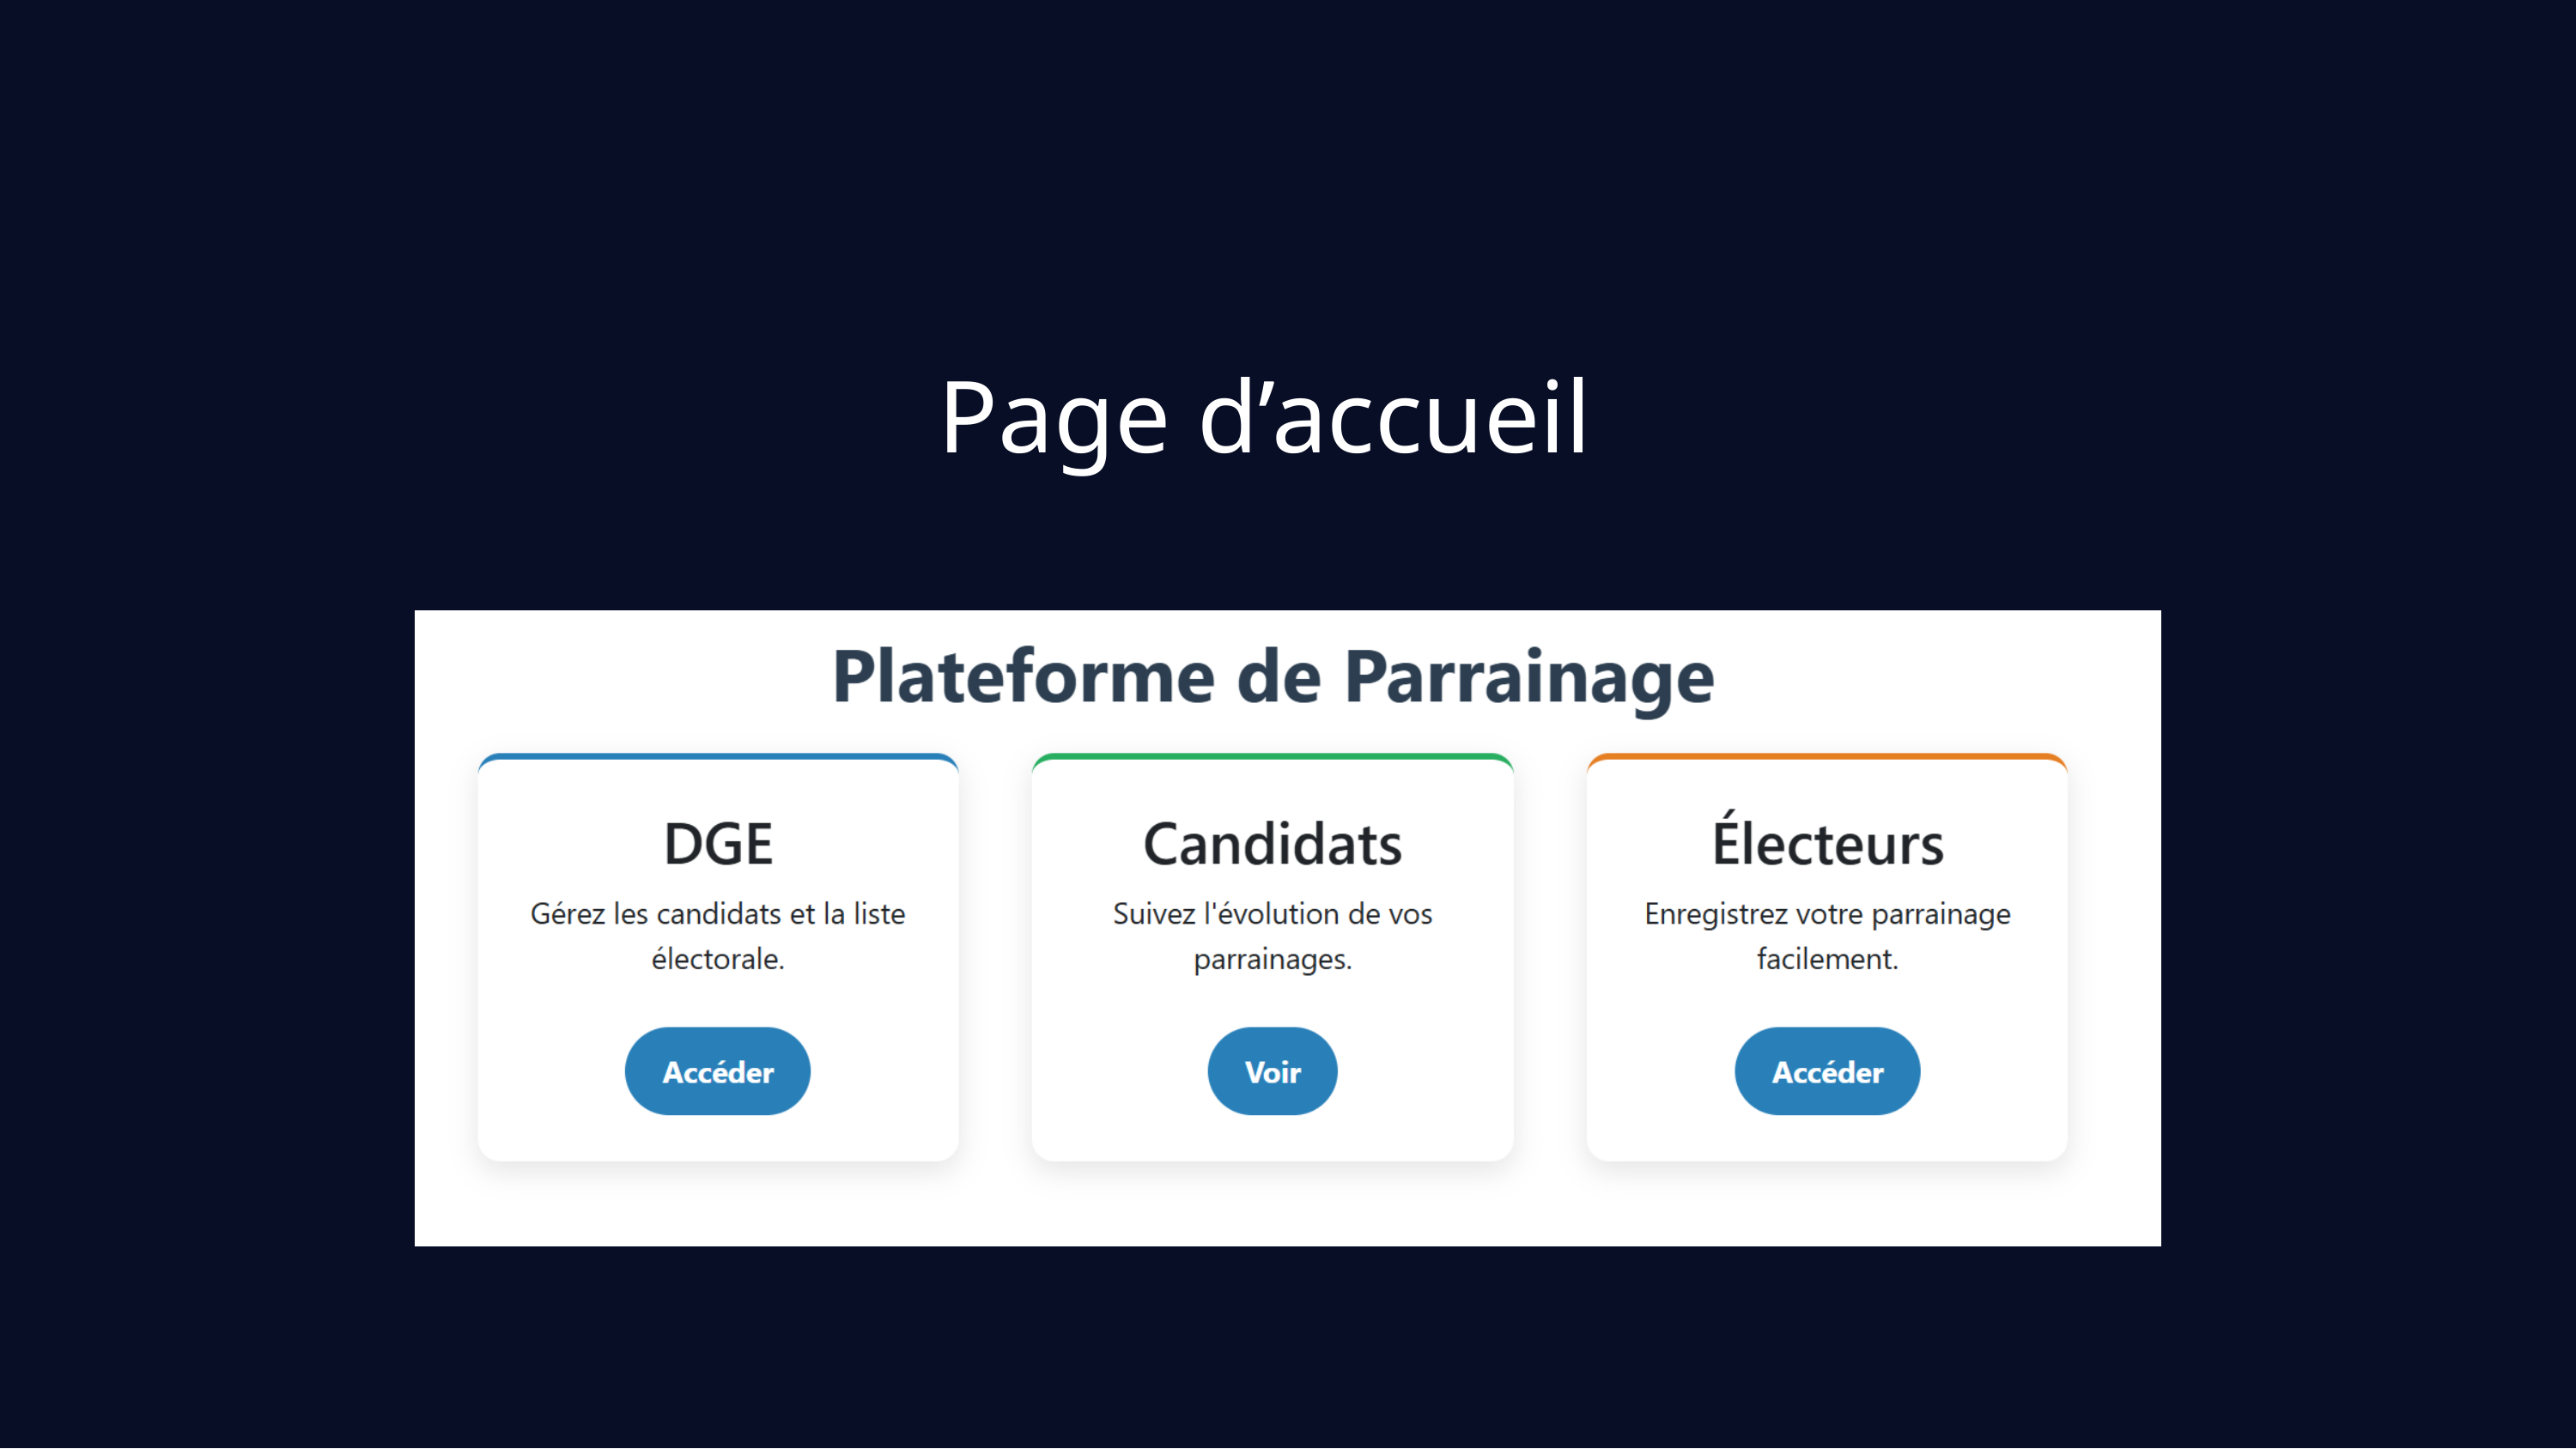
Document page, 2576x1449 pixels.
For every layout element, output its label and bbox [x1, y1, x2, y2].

picture [414, 610, 2162, 1246]
text_box [0, 0, 2576, 1449]
text_box [139, 348, 1776, 558]
